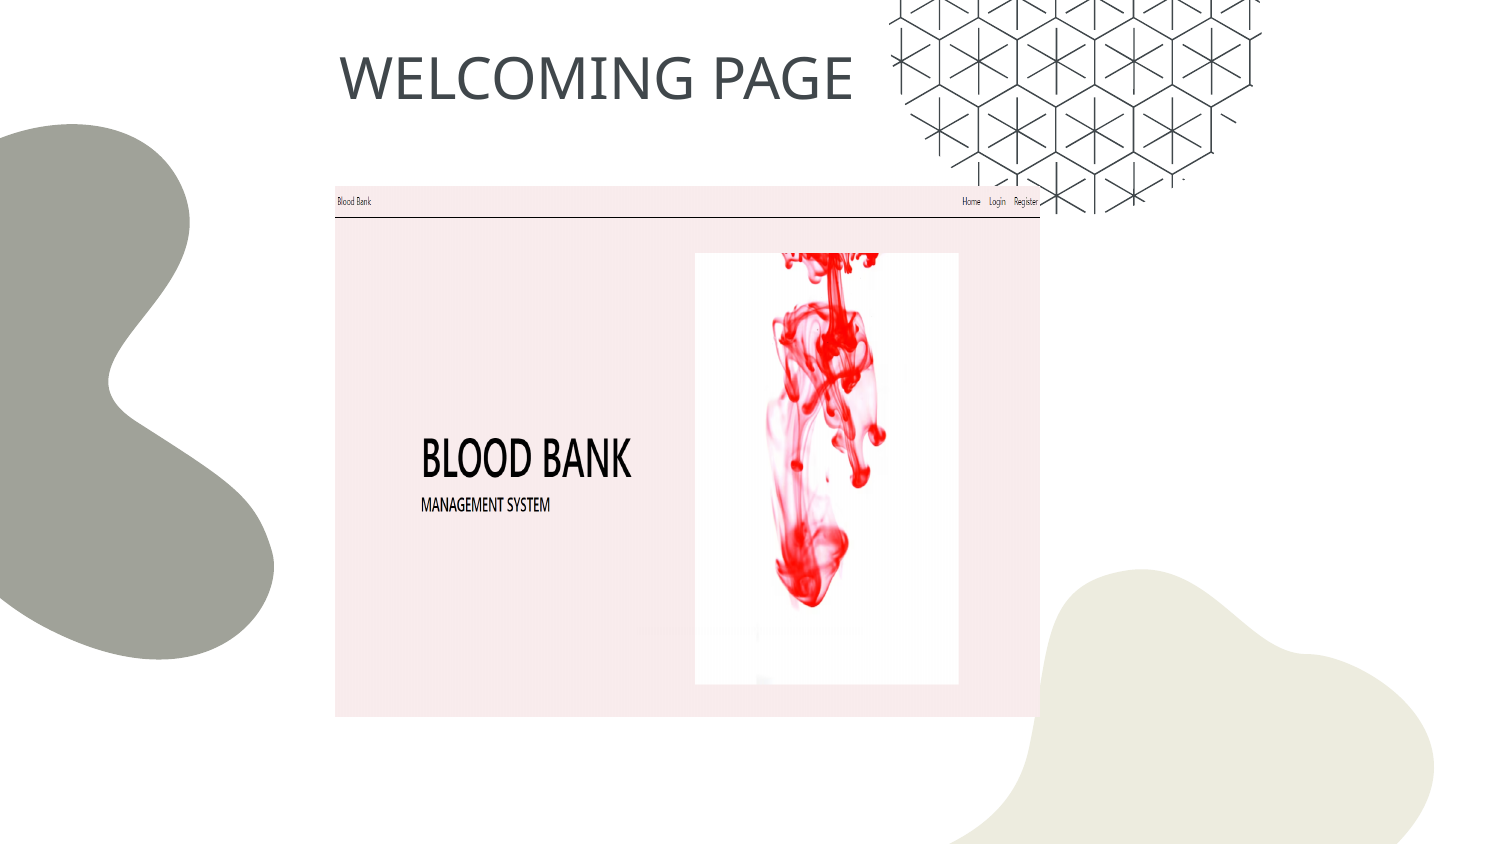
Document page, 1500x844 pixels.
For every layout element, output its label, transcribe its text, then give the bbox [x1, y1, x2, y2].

picture [335, 186, 1041, 717]
title WELCOMING PAGE [257, 22, 937, 127]
